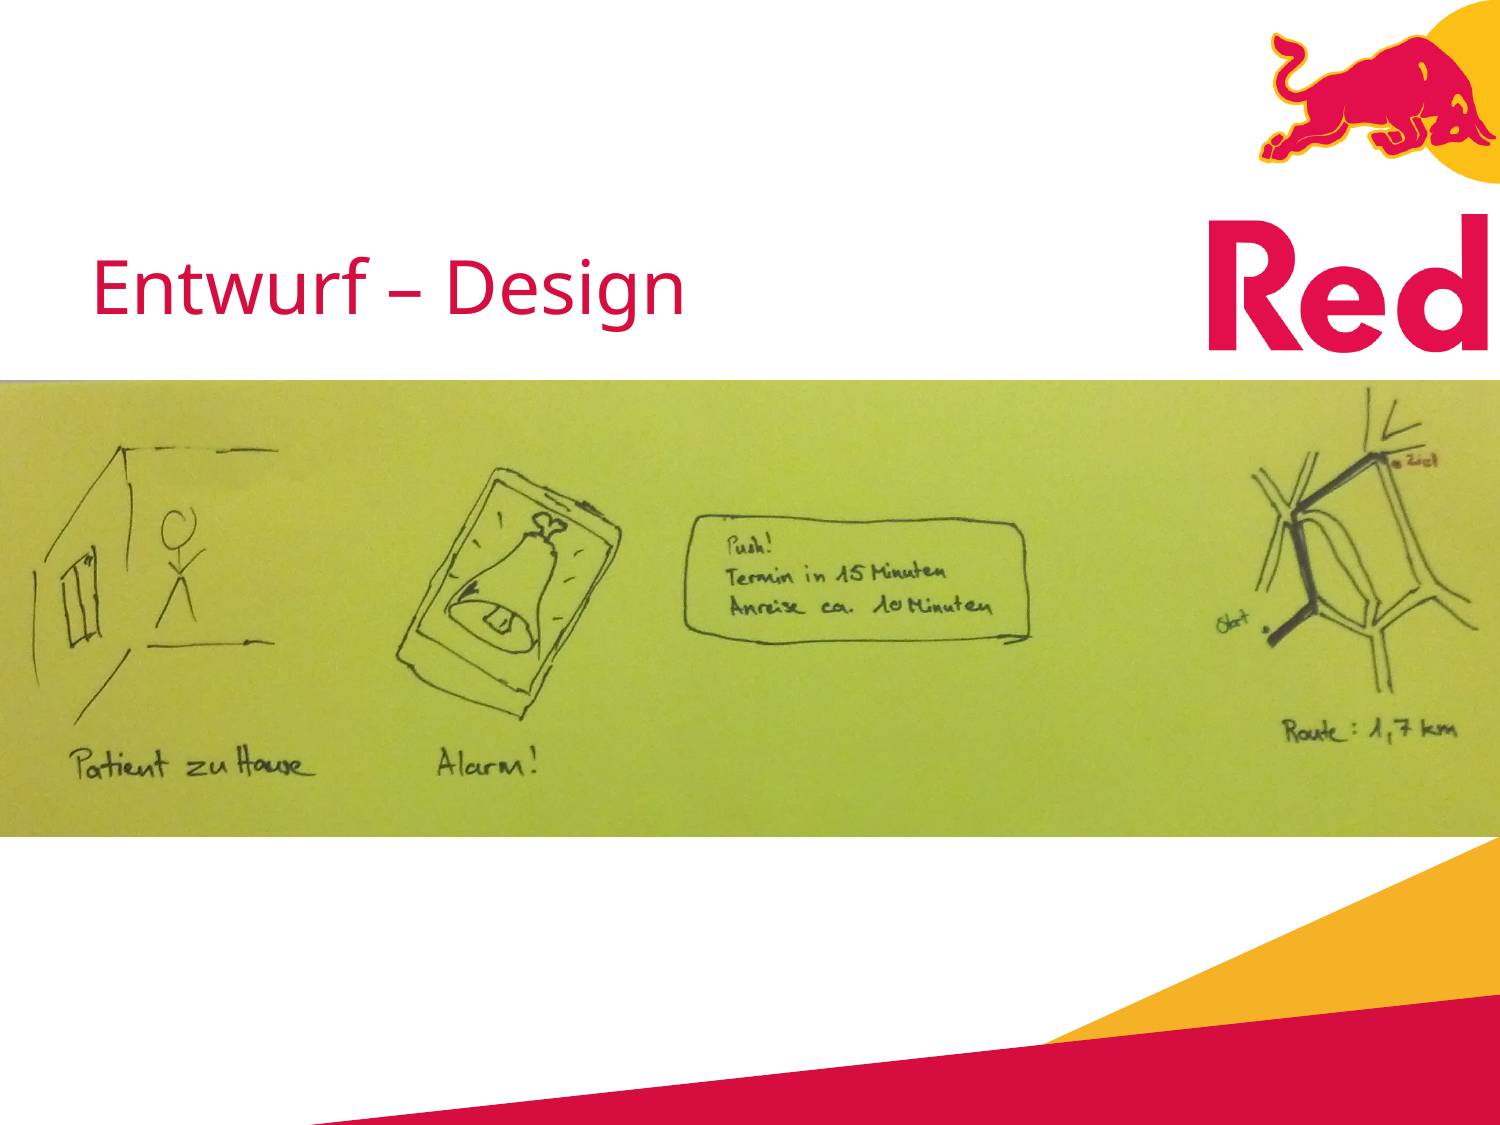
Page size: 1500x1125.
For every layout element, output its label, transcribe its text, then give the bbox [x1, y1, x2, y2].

picture [1208, 0, 1500, 353]
picture [0, 380, 1500, 837]
title Entwurf – Design [75, 149, 1196, 338]
